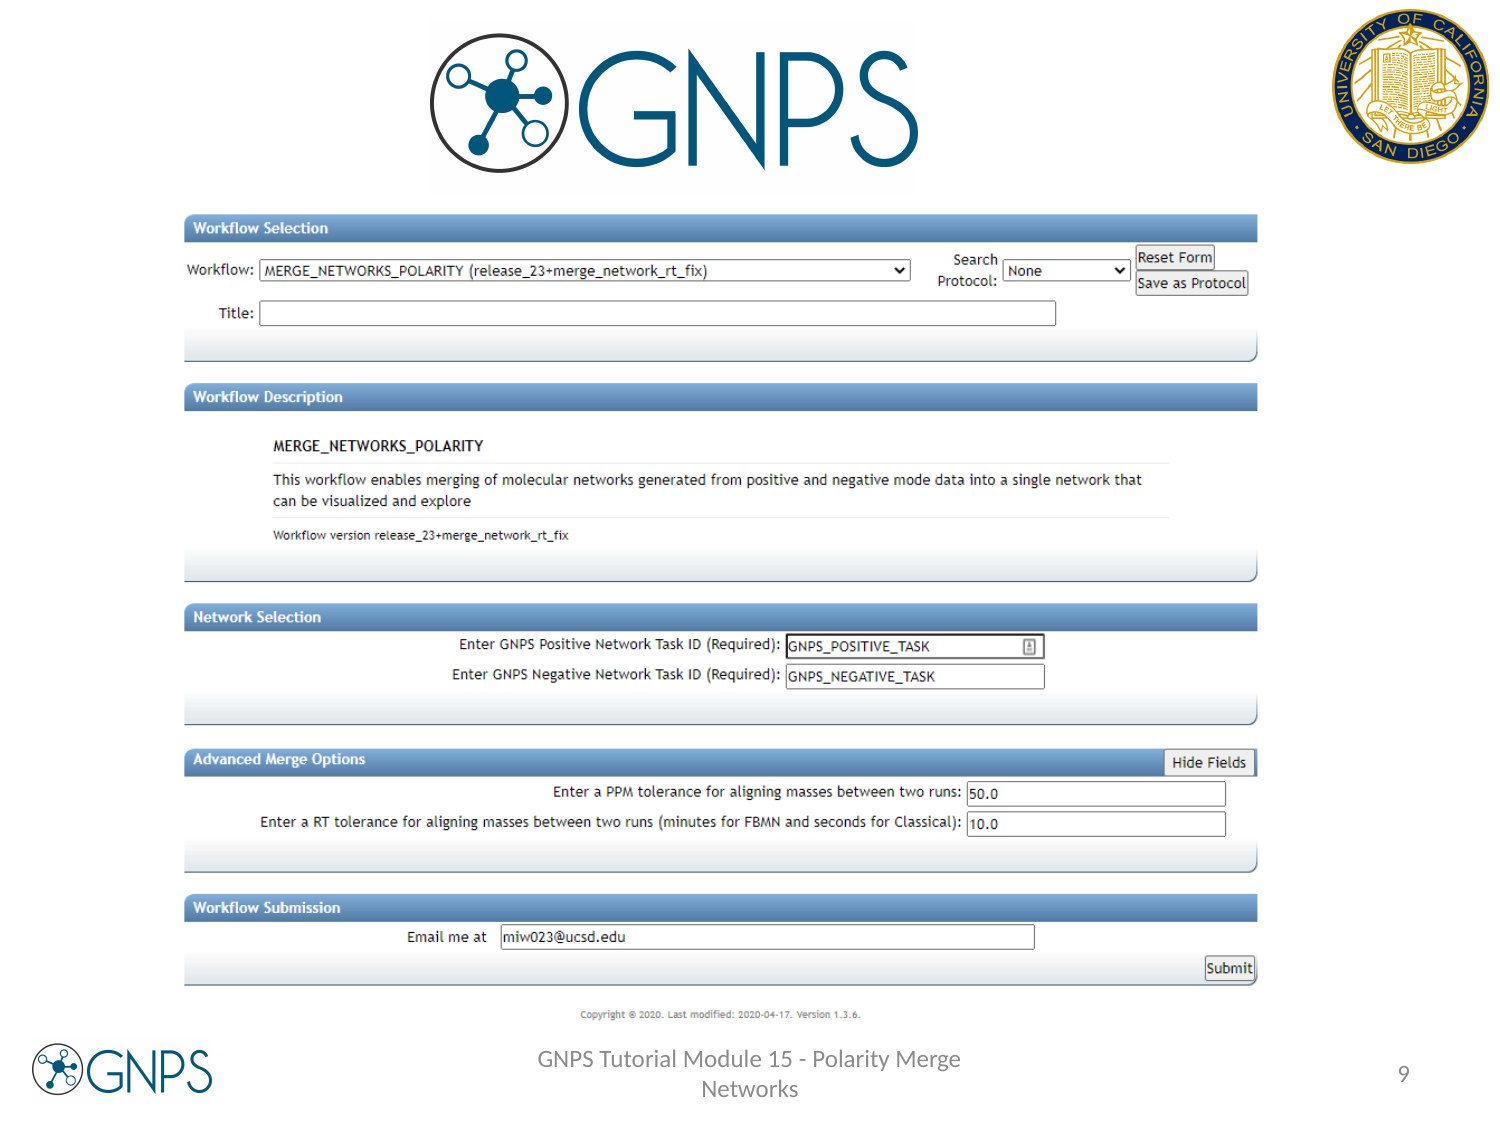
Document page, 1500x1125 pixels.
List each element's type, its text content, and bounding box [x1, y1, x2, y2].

picture [1279, 7, 1500, 165]
picture [430, 19, 919, 194]
footer GNPS Tutorial Module 15 - Polarity Merge Networks [512, 1042, 988, 1103]
picture [171, 201, 1272, 1027]
picture [31, 1038, 212, 1103]
slide_number 9 [1074, 1042, 1425, 1103]
